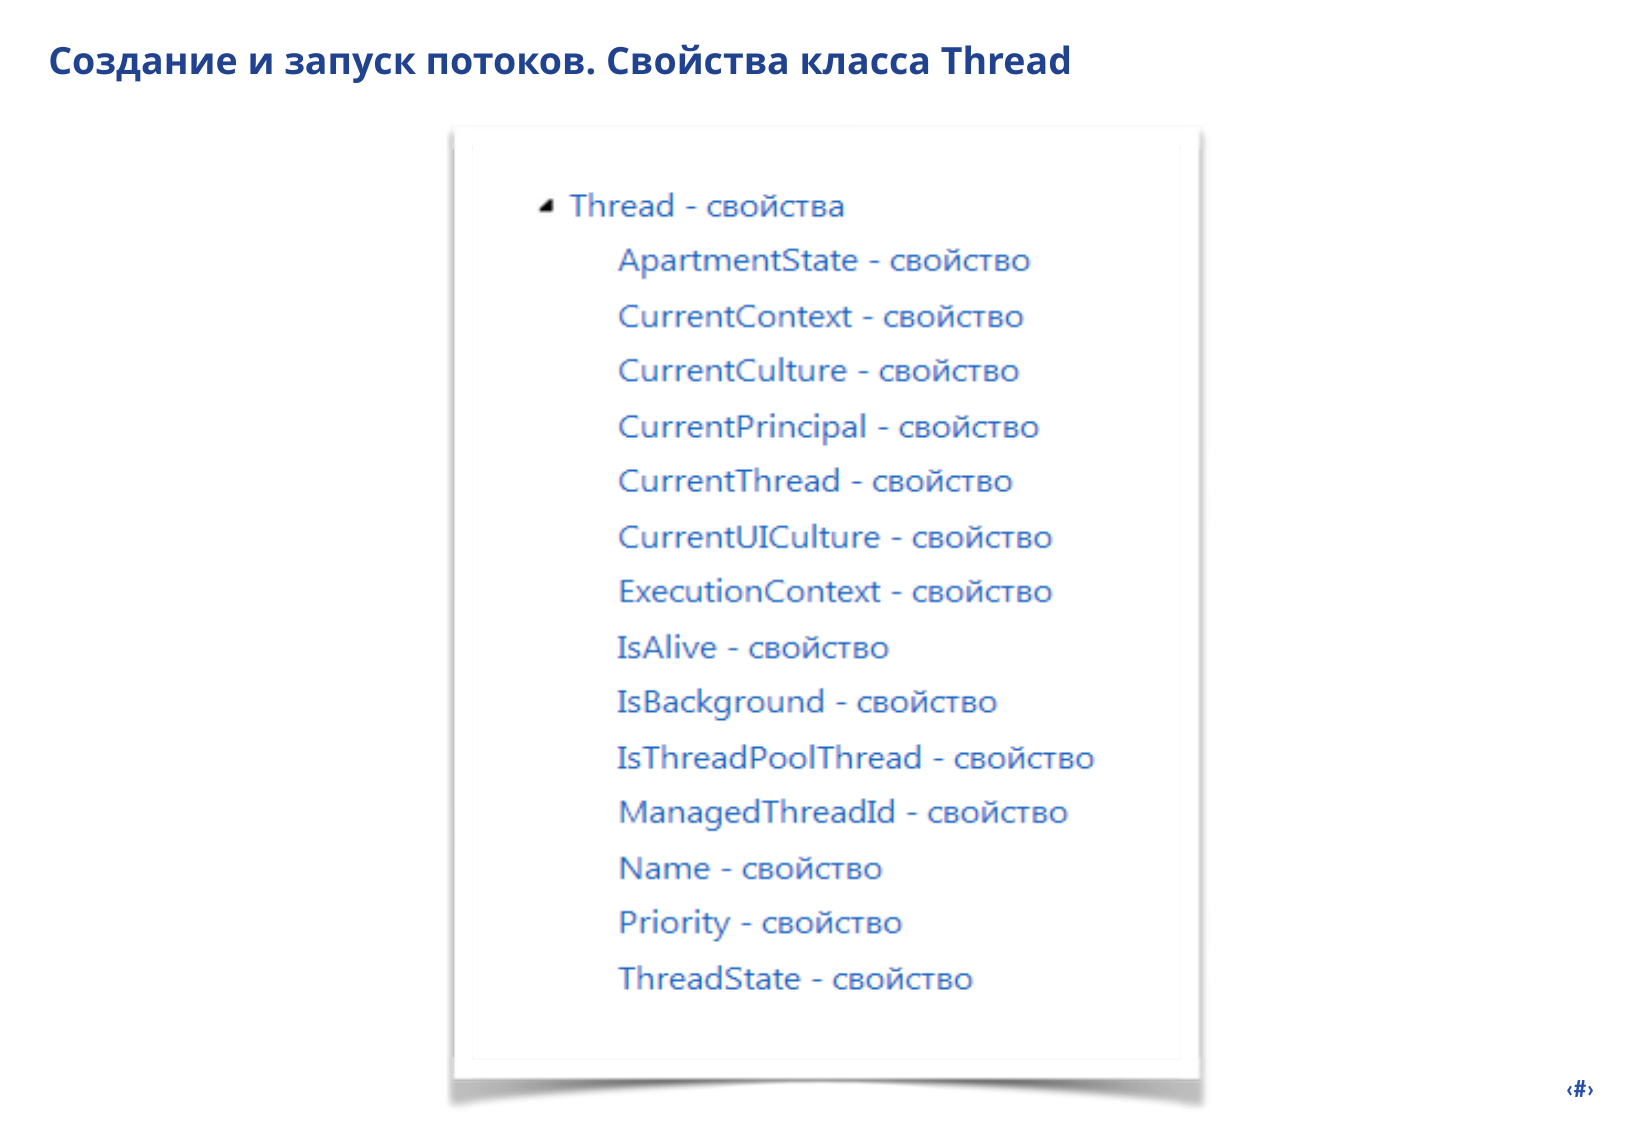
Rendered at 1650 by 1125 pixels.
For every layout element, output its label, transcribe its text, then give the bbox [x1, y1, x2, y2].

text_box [446, 125, 1211, 1112]
title Создание и запуск потоков. Свойства класса Thread [40, 28, 1617, 90]
